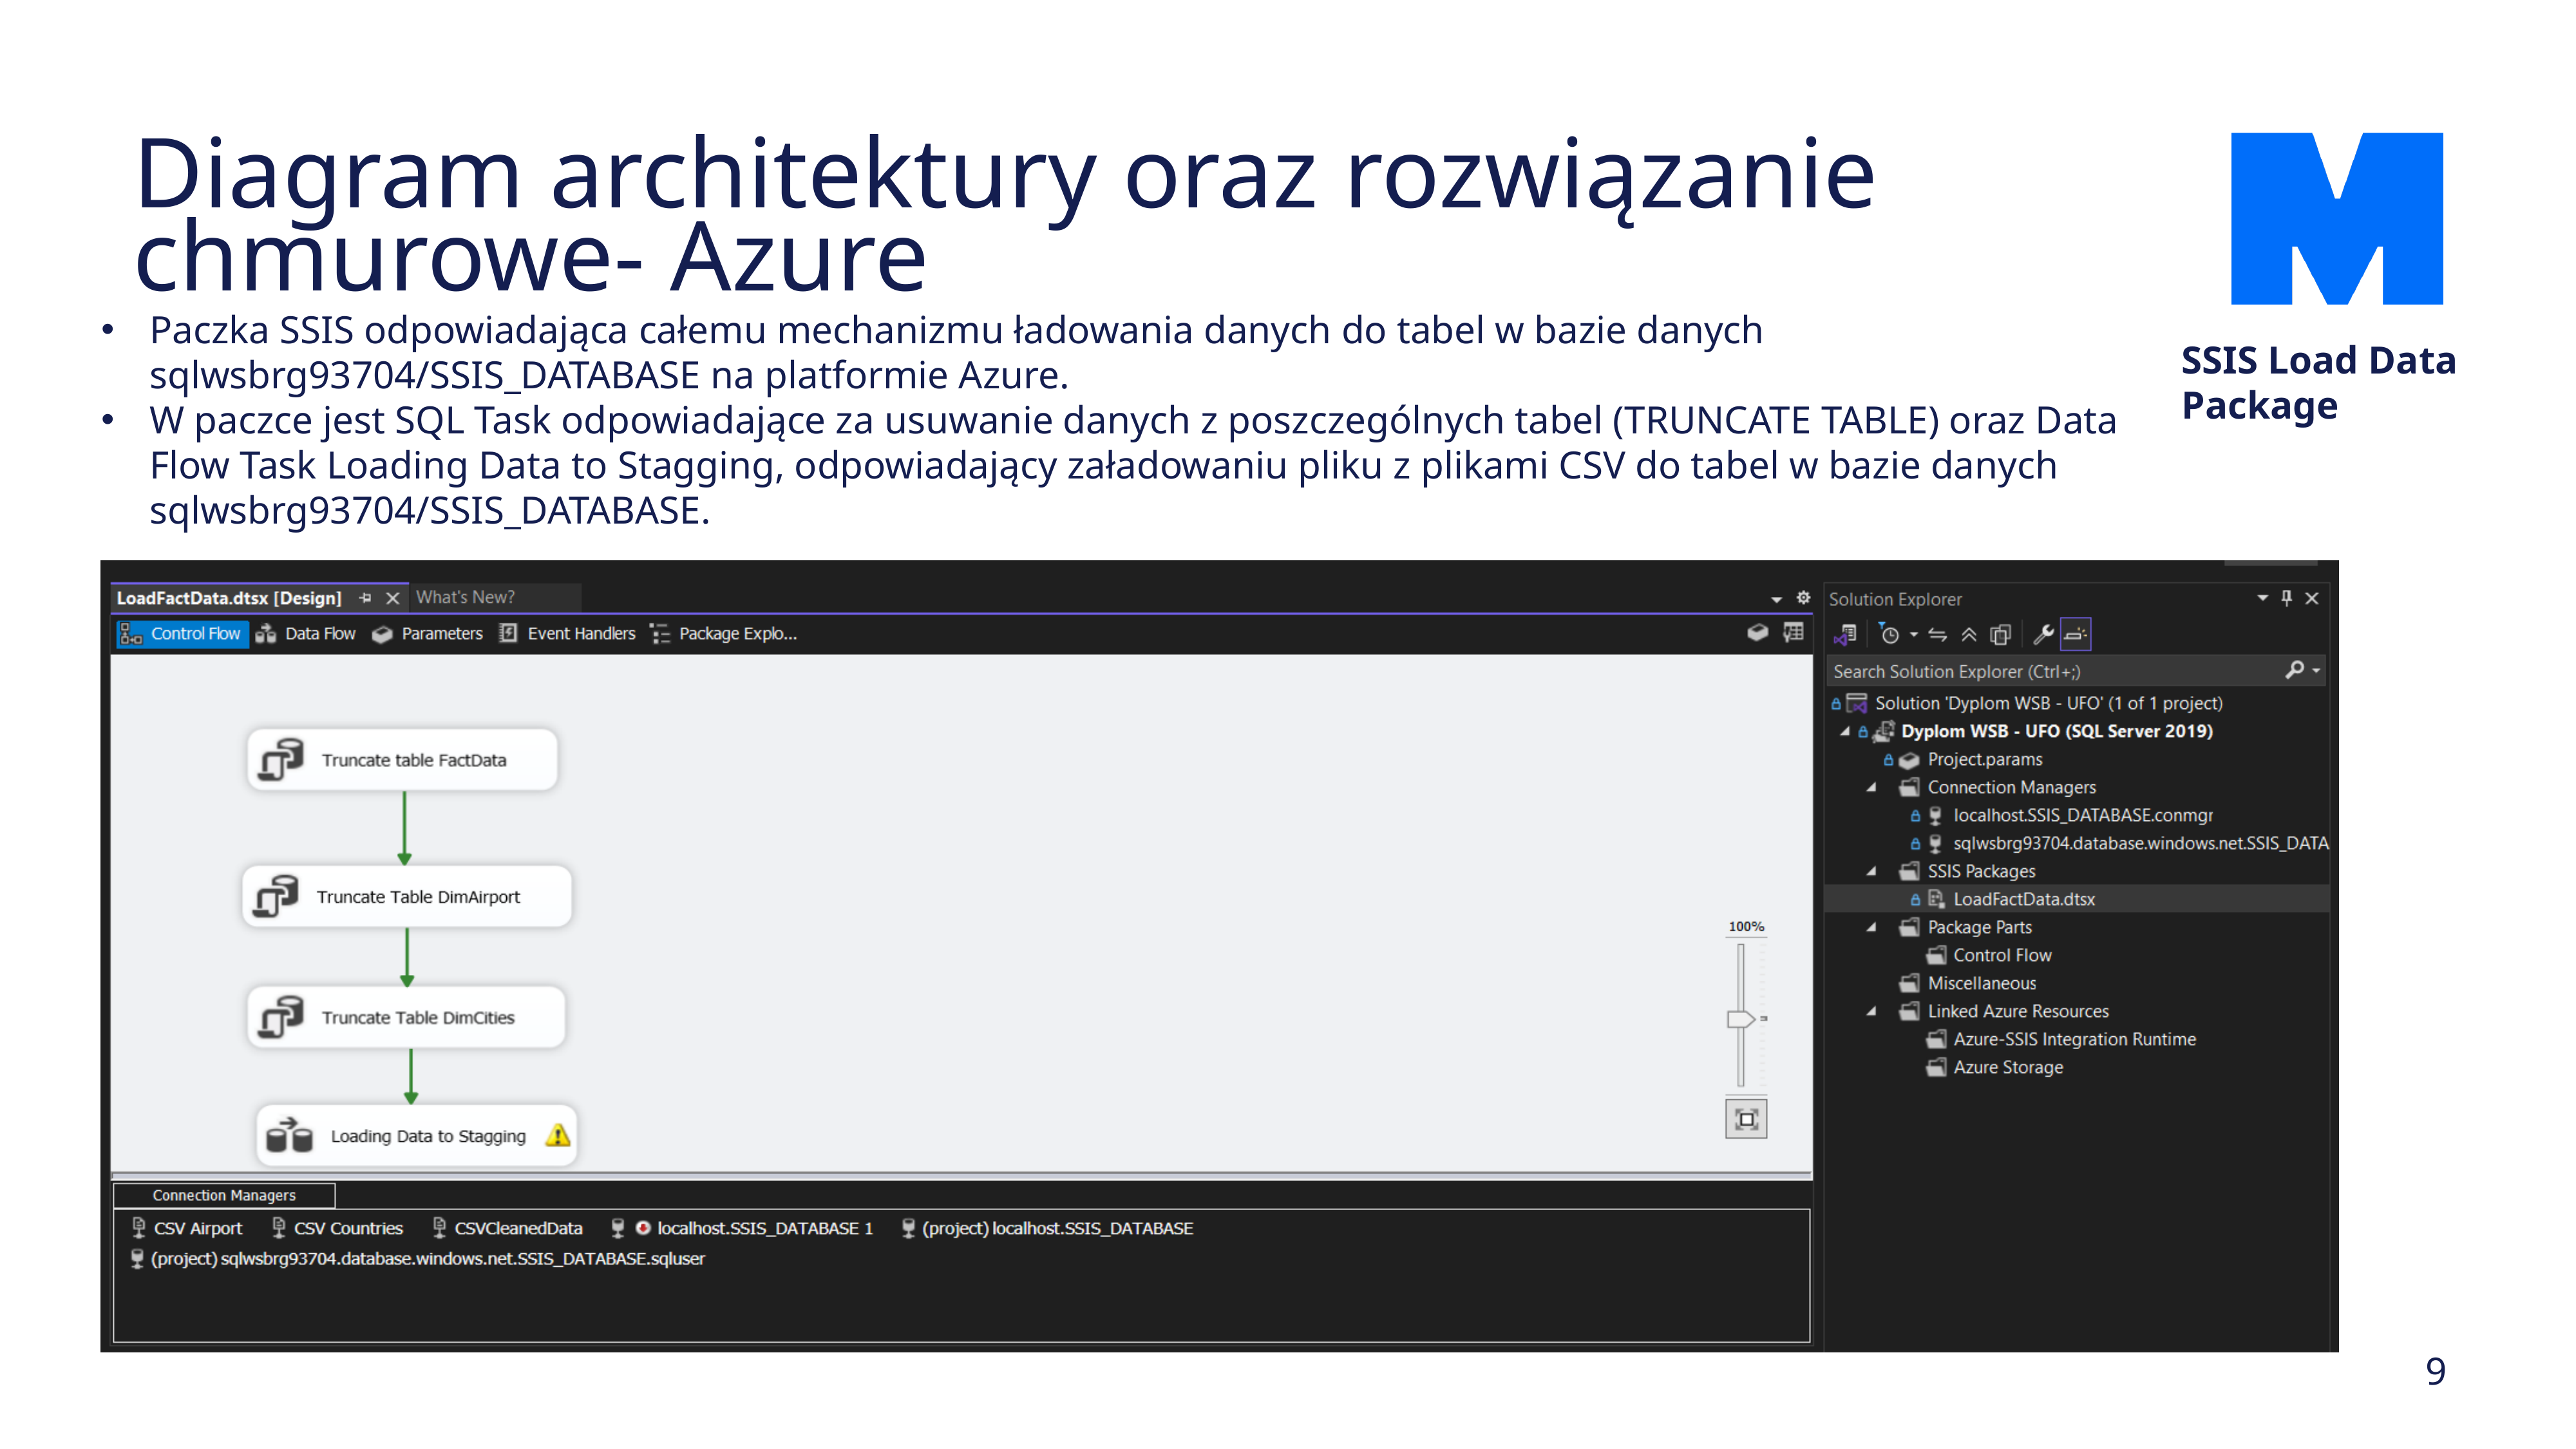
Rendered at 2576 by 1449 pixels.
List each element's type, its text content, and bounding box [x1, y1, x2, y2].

picture [100, 560, 2339, 1352]
list Paczka SSIS odpowiadająca całemu mechanizmu ładowania danych do tabel w bazie danych sqlwsbrg93704/SSIS_DATABASE na platformie Azure. W paczce jest SQL Task odpowiadające za usuwanie danych z poszczególnych tabel (TRUNCATE TABLE) oraz Data Flow Task Loading Data to Stagging, odpowiadający załadowaniu pliku z plikami CSV do tabel w bazie danych sqlwsbrg93704/SSIS_DATABASE. [101, 306, 2163, 459]
title Diagram architektury oraz rozwiązanie chmurowe- Azure [133, 140, 2012, 229]
picture [2231, 133, 2443, 305]
text_box SSIS Load Data Package [2181, 336, 2497, 489]
slide_number 9 [2231, 1347, 2447, 1394]
